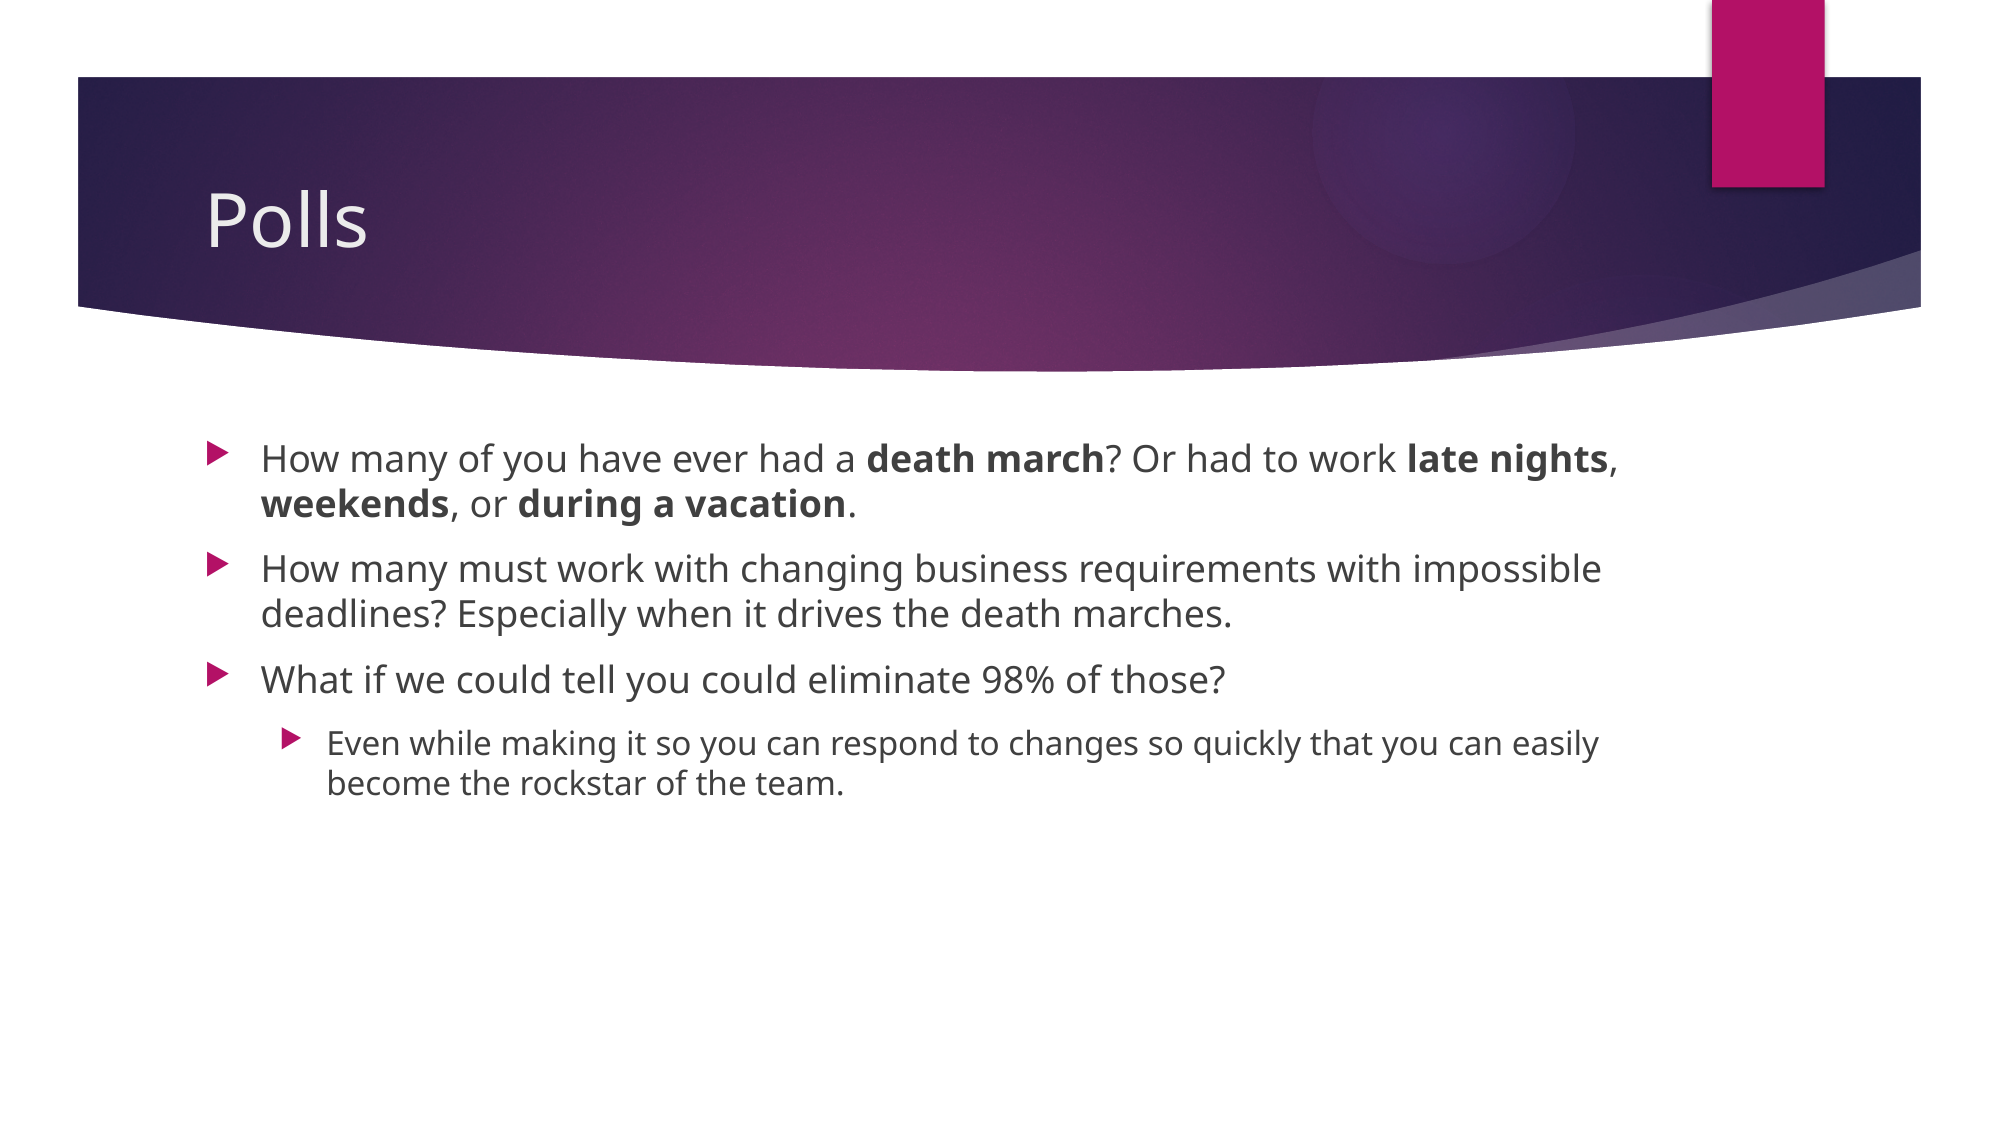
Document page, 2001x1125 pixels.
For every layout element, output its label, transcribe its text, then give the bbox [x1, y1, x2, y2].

title Polls [189, 159, 1627, 276]
list How many of you have ever had a death march? Or had to work late nights, weekends, or during a vacation. How many must work with changing business requirements with impossible deadlines? Especially when it drives the death marches. What if we could tell you could eliminate 98% of those? Even while making it so you can respond to changes so quickly that you can easily become the rockstar of the team. [189, 427, 1638, 988]
